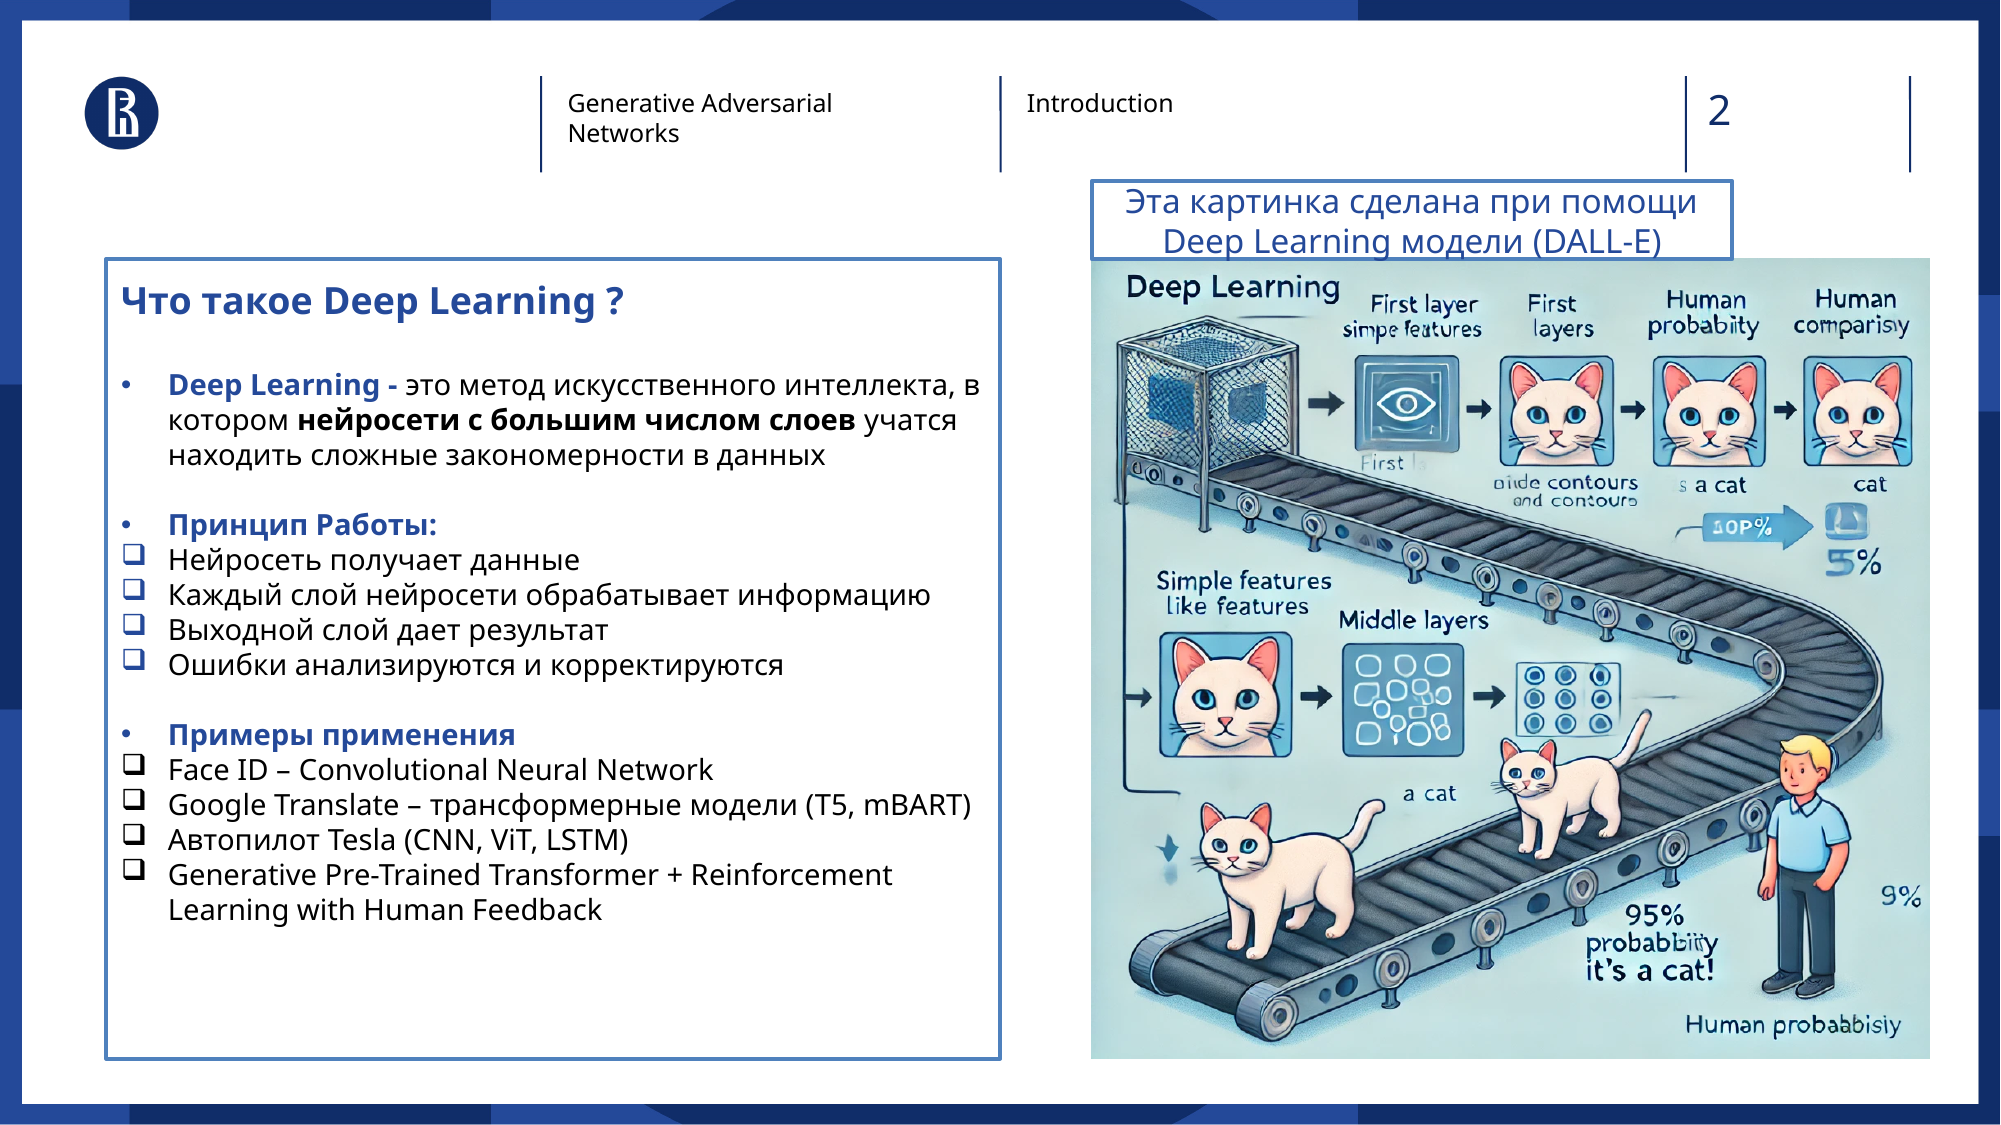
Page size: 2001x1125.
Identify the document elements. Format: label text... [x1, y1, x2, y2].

text_box Эта картинка сделана при помощи Deep Learning модели (DALL-E) [1090, 179, 1734, 258]
text_box Introduction [1024, 85, 1186, 118]
text_box Что такое Deep Learning ? Deep Learning - это метод искусственного интеллекта, в котором нейросети с большим числом слоев учатся находить сложные закономерности в данных Принцип Работы: Нейросеть получает данные Каждый слой нейросети обрабатывает информацию Выходной слой дает результат Ошибки анализируются и корректируются Примеры применения Face ID – Convolutional Neural Network Google Translate – трансформерные модели (T5, mBART) Автопилот Tesla (CNN, ViT, LSTM) Generative Pre-Trained Transformer + Reinforcement Learning with Human Feedback [104, 257, 1002, 1061]
text_box 2 [1705, 81, 1733, 134]
text_box Generative Adversarial Networks [565, 85, 942, 148]
picture [0, 0, 2000, 1125]
